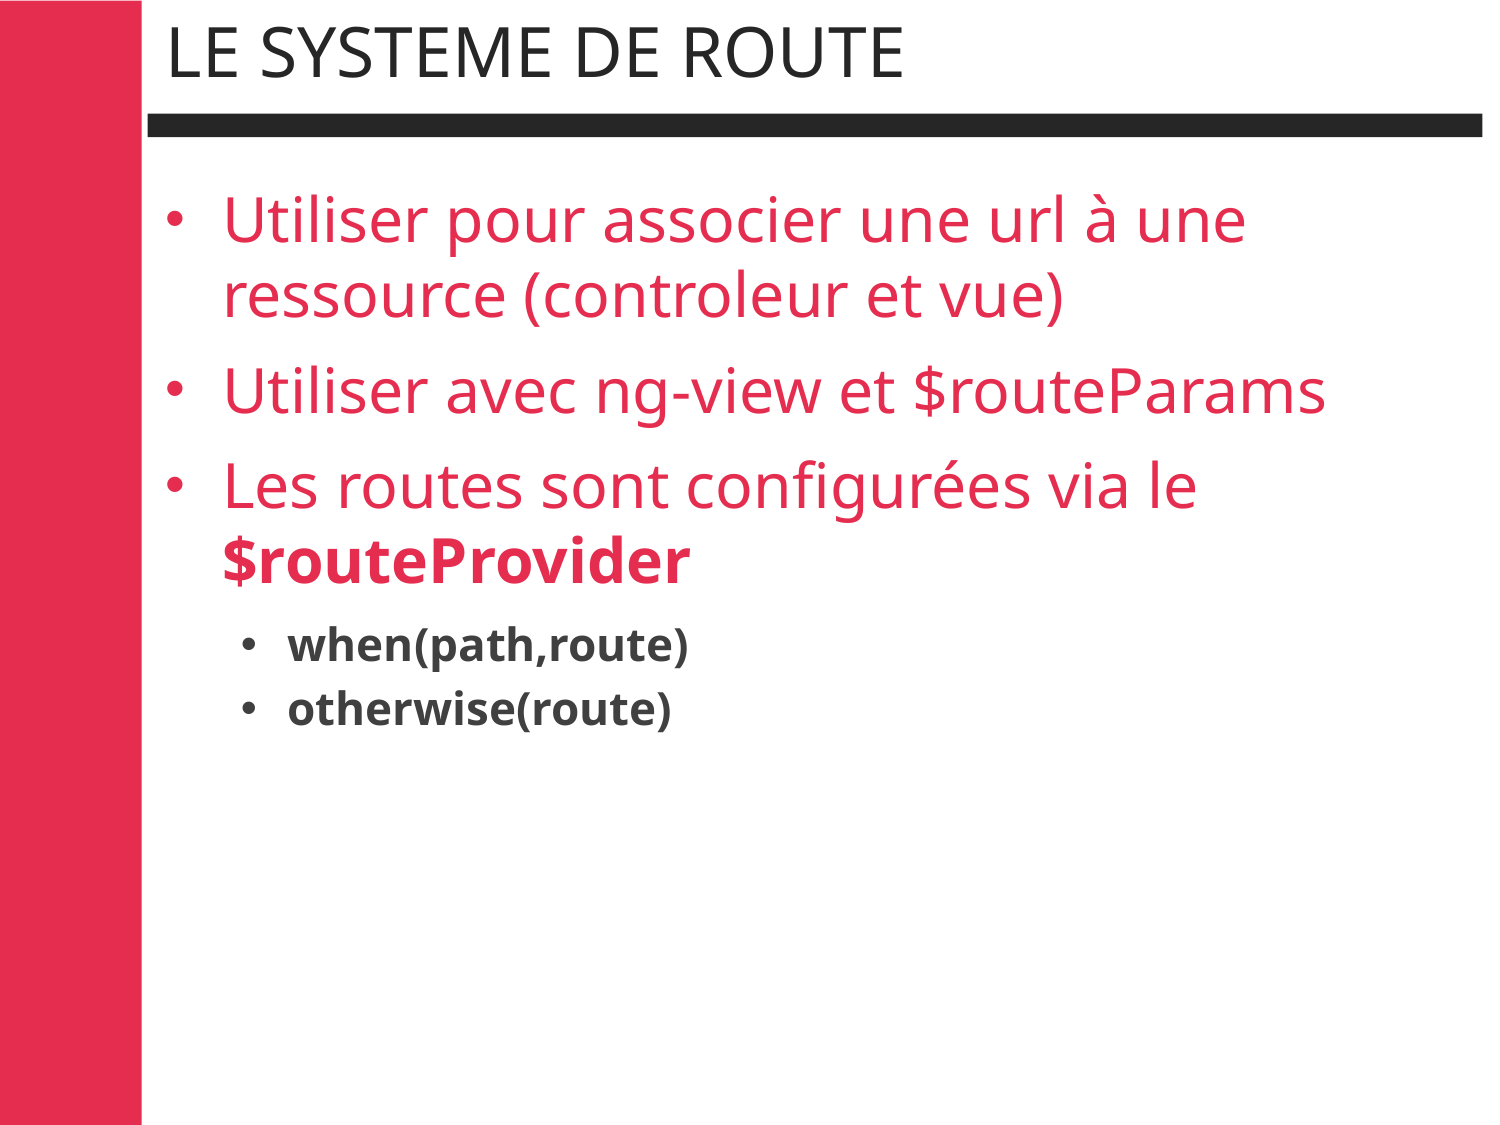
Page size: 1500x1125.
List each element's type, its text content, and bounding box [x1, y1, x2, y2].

list Utiliser pour associer une url à une ressource (controleur et vue) Utiliser avec ng-view et $routeParams Les routes sont configurées via le $routeProvider when(path,route) otherwise(route) [151, 172, 1483, 1043]
title Le systeme de route [151, 0, 1483, 99]
